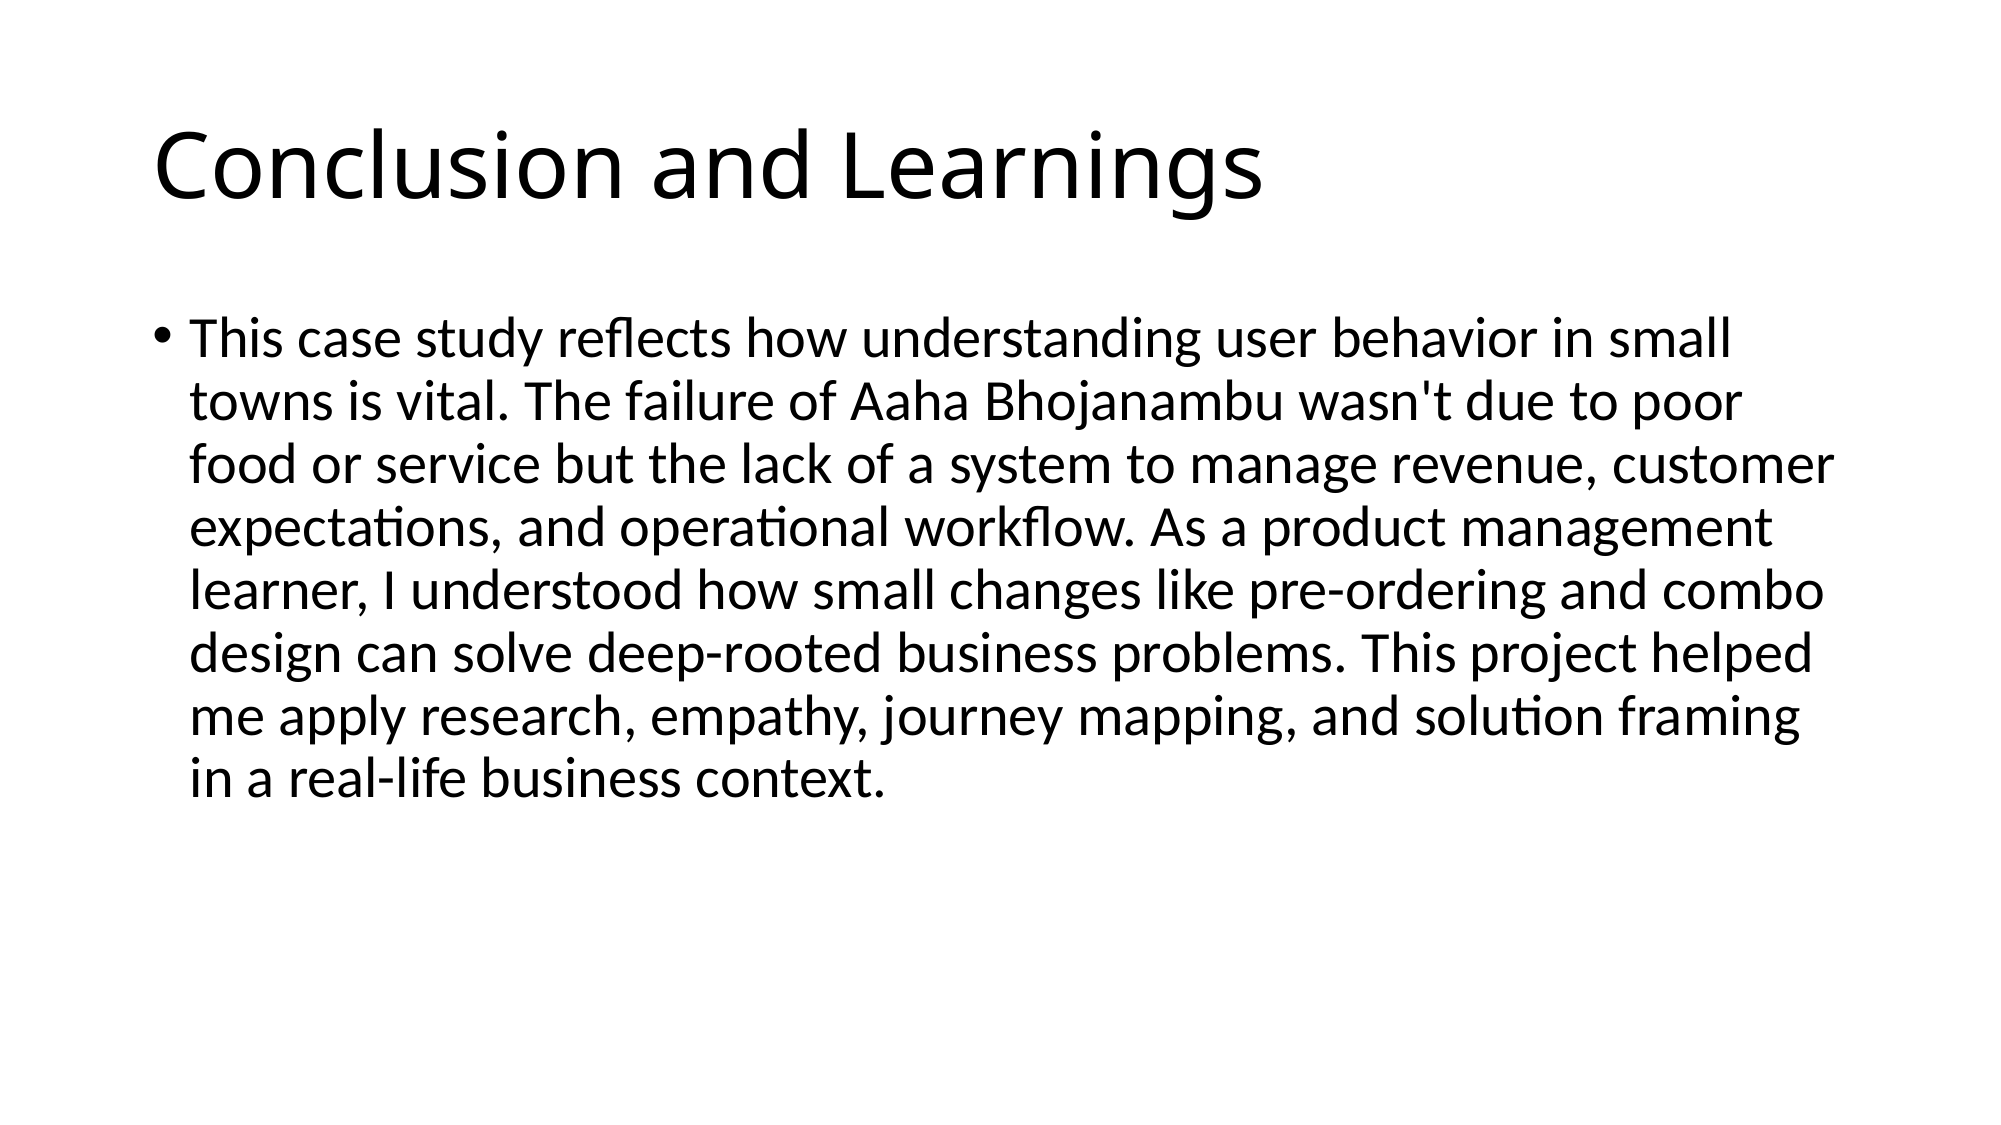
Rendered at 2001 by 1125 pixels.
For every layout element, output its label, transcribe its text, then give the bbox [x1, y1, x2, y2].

list This case study reflects how understanding user behavior in small towns is vital. The failure of Aaha Bhojanambu wasn't due to poor food or service but the lack of a system to manage revenue, customer expectations, and operational workflow. As a product management learner, I understood how small changes like pre-ordering and combo design can solve deep-rooted business problems. This project helped me apply research, empathy, journey mapping, and solution framing in a real-life business context. [137, 299, 1863, 1014]
title Conclusion and Learnings [137, 59, 1863, 278]
